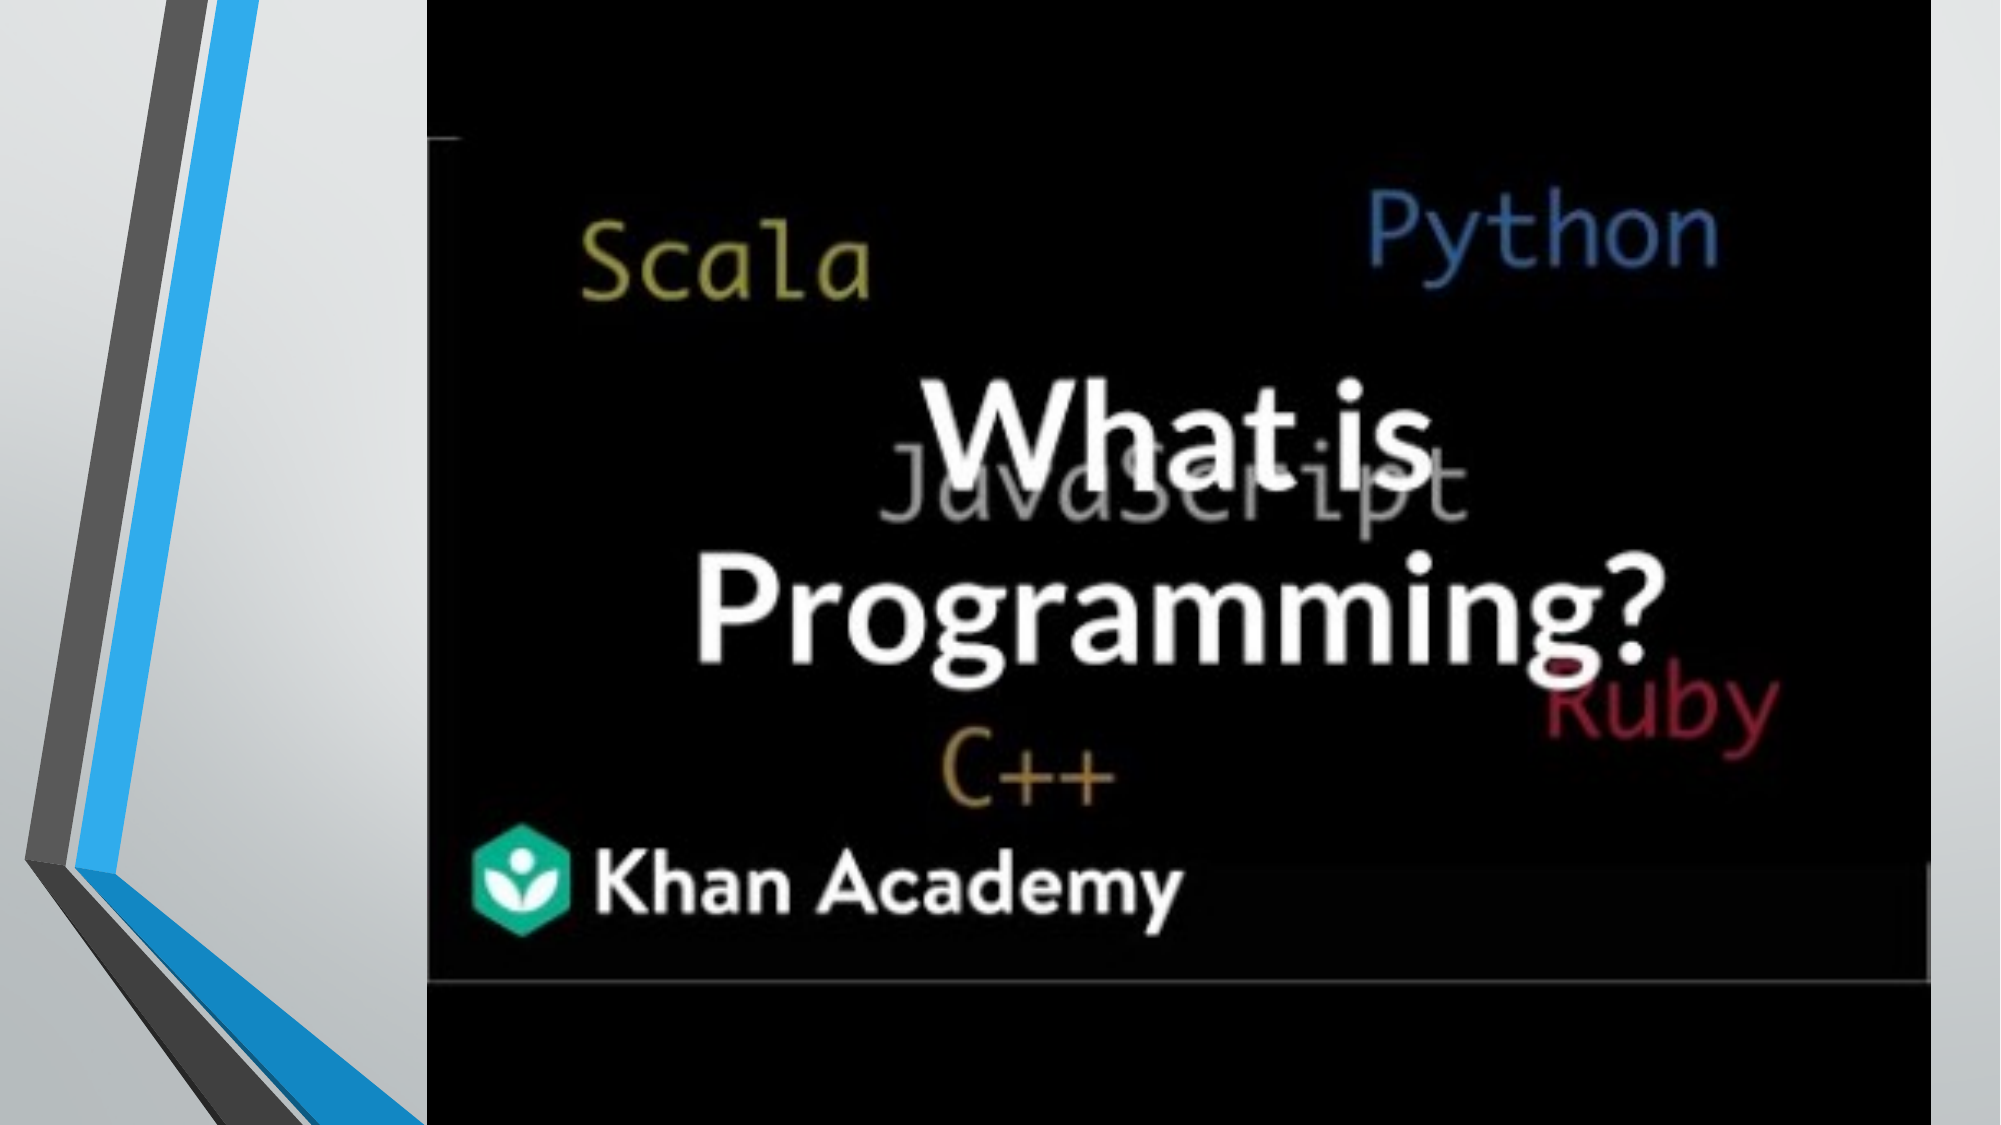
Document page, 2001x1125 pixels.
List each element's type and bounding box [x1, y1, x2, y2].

list [426, 0, 1932, 1125]
